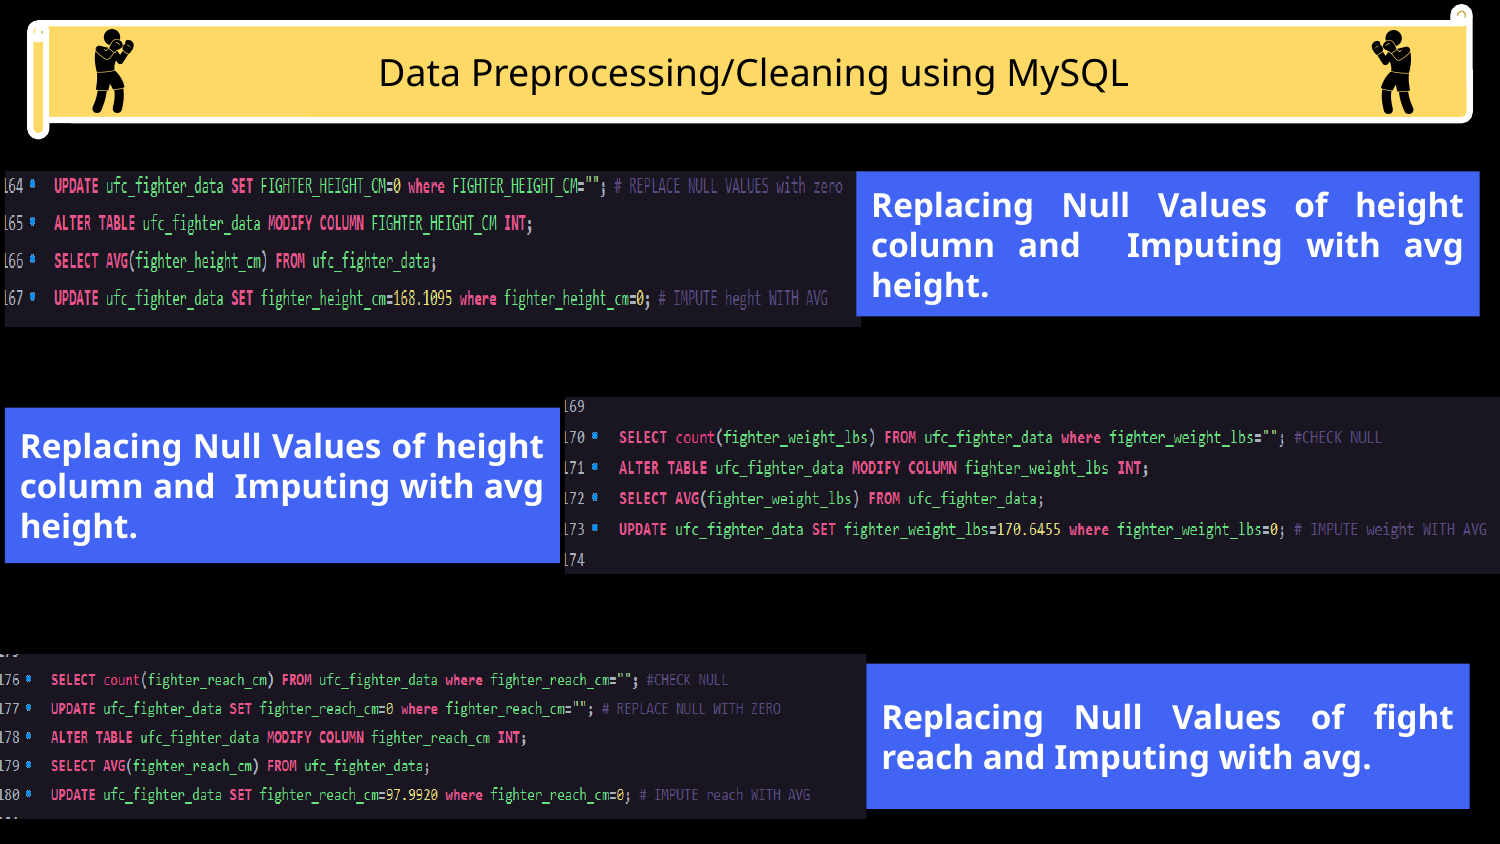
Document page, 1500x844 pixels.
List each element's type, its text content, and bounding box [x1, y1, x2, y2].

text_box Replacing Null Values of height column and Imputing with avg height. [4, 407, 559, 564]
text_box Data Preprocessing/Cleaning using MySQL [30, 7, 1470, 137]
picture [0, 653, 867, 819]
picture [564, 397, 1500, 574]
text_box Replacing Null Values of fight reach and Imputing with avg. [871, 663, 1470, 809]
text_box Replacing Null Values of height column and Imputing with avg height. [862, 171, 1480, 317]
picture [4, 171, 862, 328]
picture [1350, 29, 1435, 114]
picture [70, 28, 155, 113]
